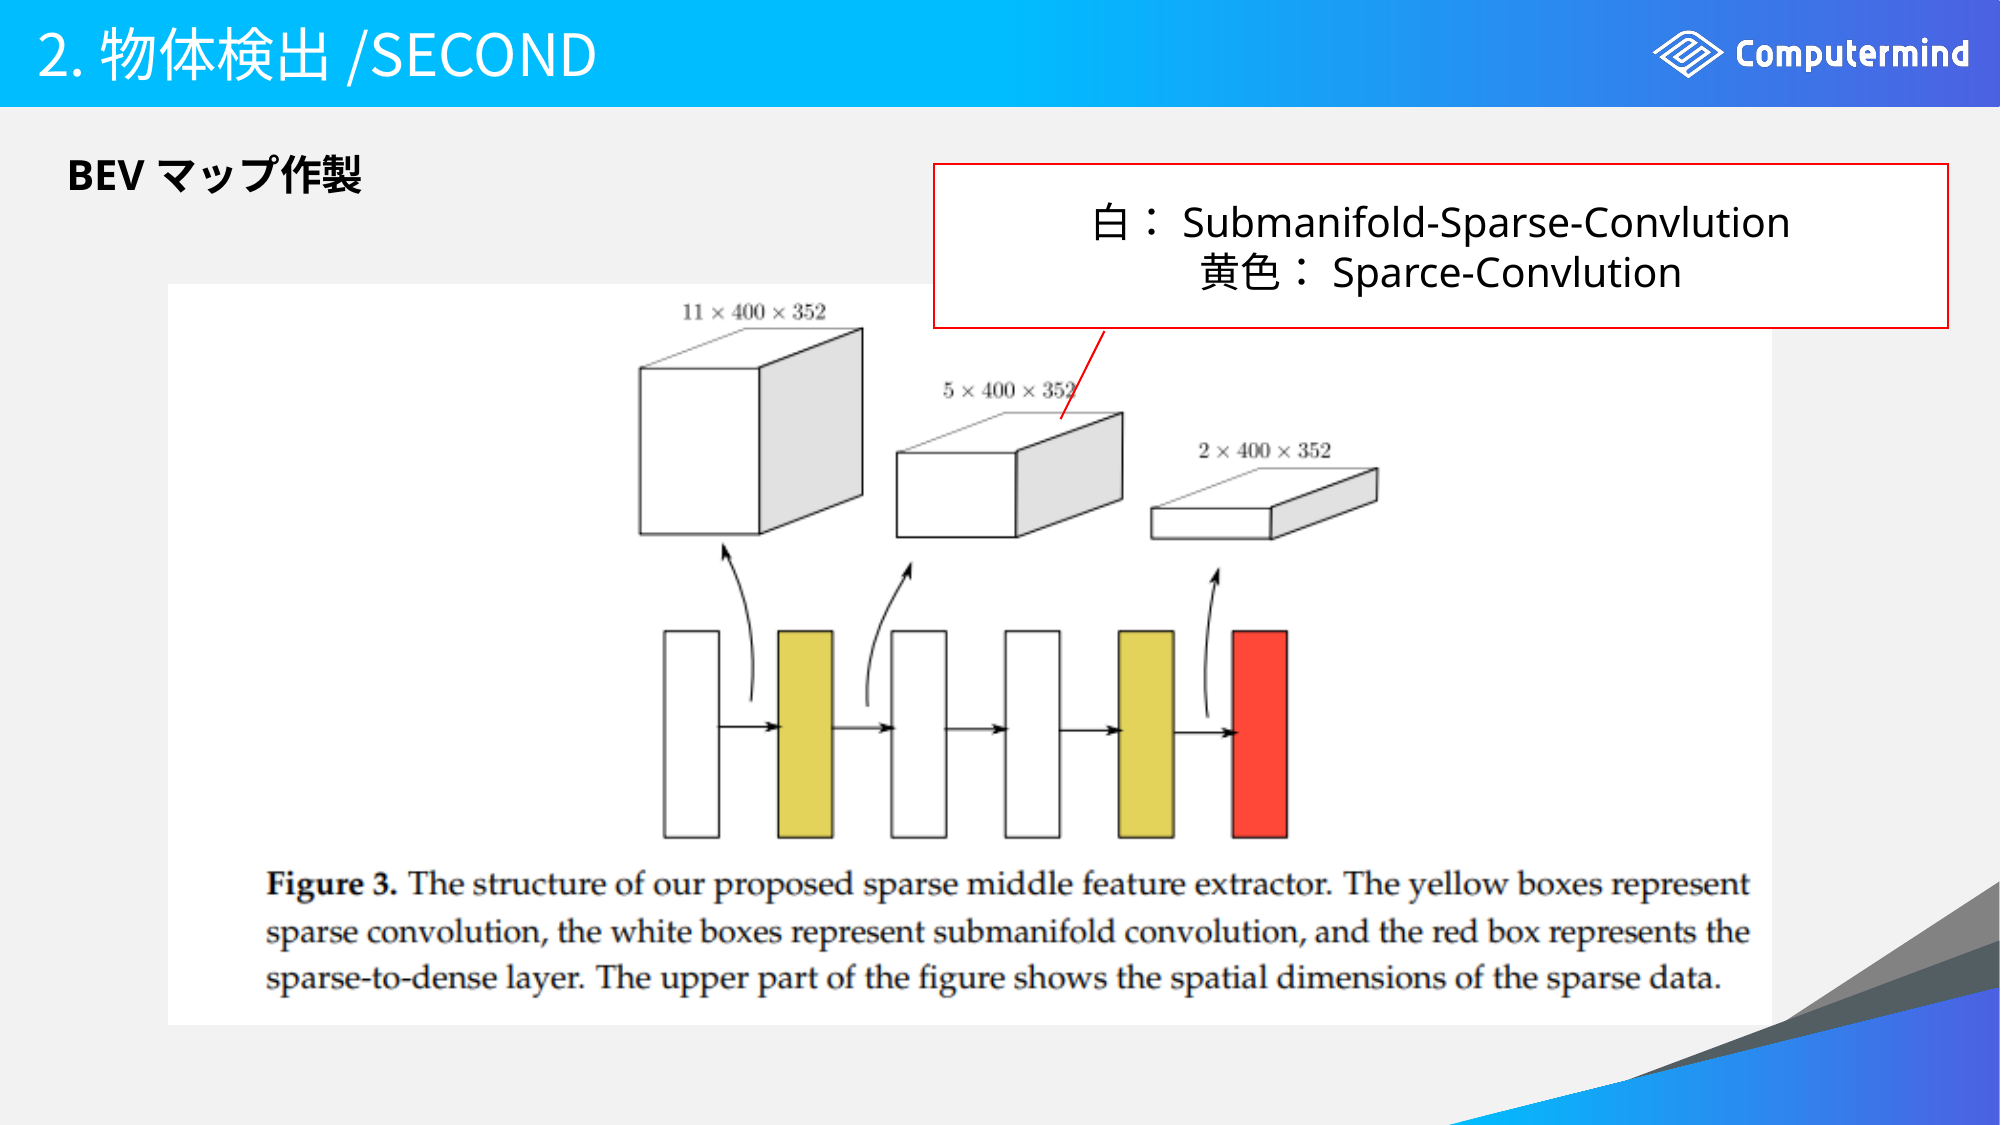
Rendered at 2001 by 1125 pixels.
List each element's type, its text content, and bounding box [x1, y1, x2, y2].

title 2.物体検出/SECOND [22, 0, 1626, 107]
text_box 白：Submanifold-Sparse-Convlution 黄色：Sparce-Convlution [933, 163, 1949, 329]
text_box BEVマップ作製 [51, 141, 1052, 206]
picture [1652, 26, 1970, 79]
picture [168, 284, 1772, 1025]
